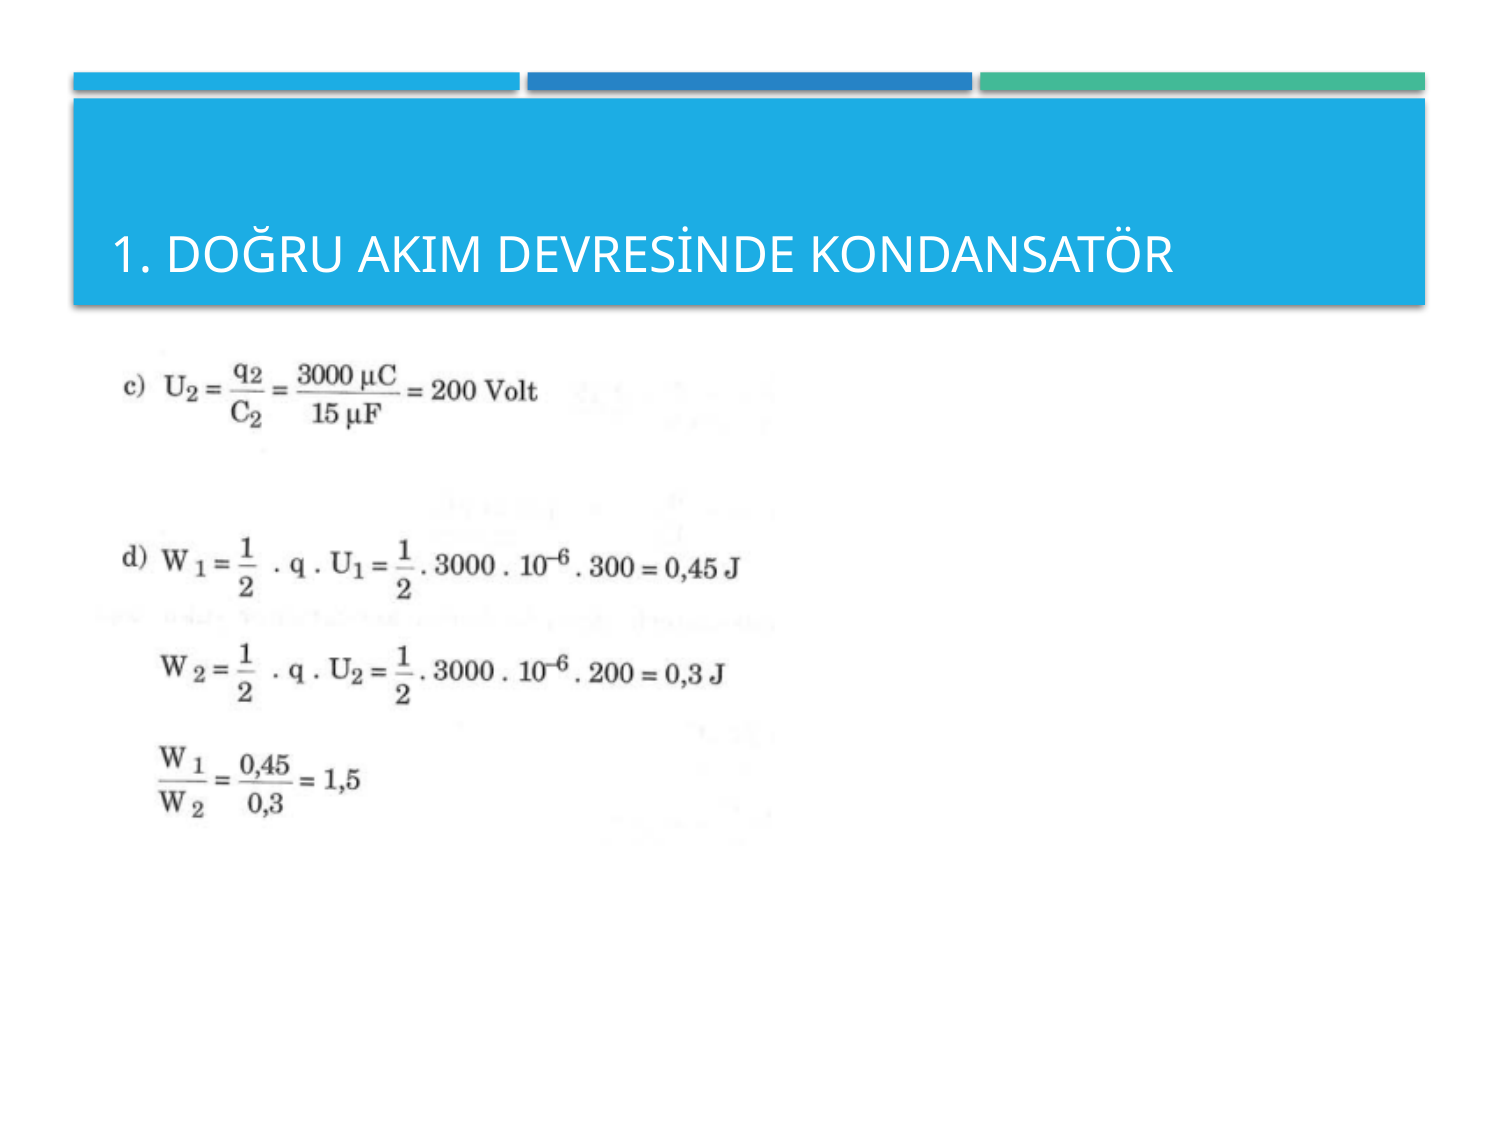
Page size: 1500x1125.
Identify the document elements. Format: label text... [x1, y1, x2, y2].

picture [94, 334, 776, 847]
title 1. DOĞRU AKIM DEVRESİNDE KONDANSATÖR [95, 112, 1406, 291]
